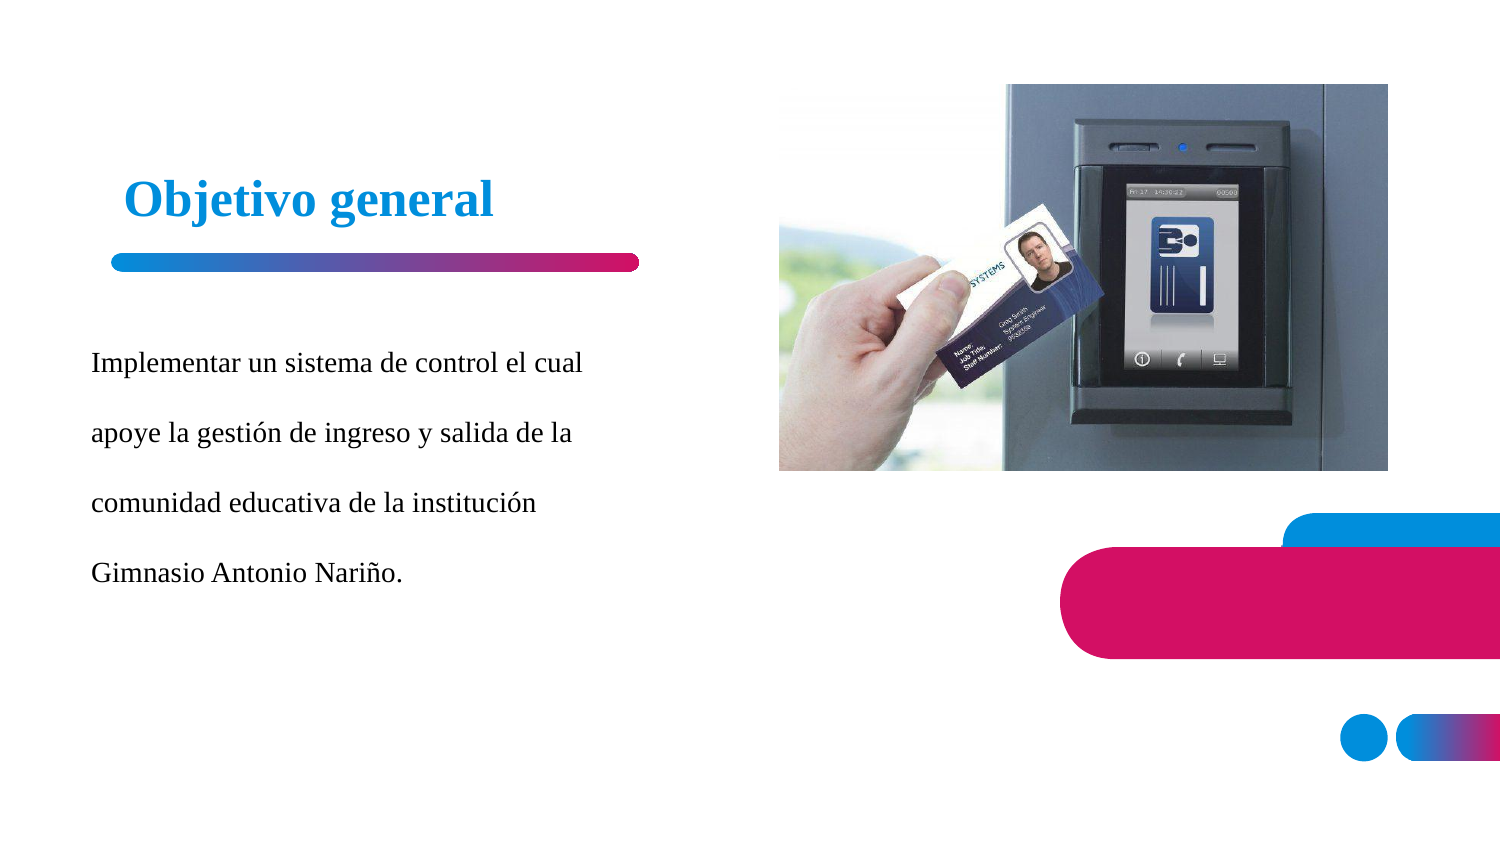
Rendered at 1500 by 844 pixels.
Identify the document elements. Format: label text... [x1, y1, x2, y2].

picture [778, 83, 1389, 471]
title Objetivo general [112, 151, 667, 248]
list Implementar un sistema de control el cual apoye la gestión de ingreso y salida de la comunidad educativa de la institución Gimnasio Antonio Nariño. [79, 302, 640, 653]
